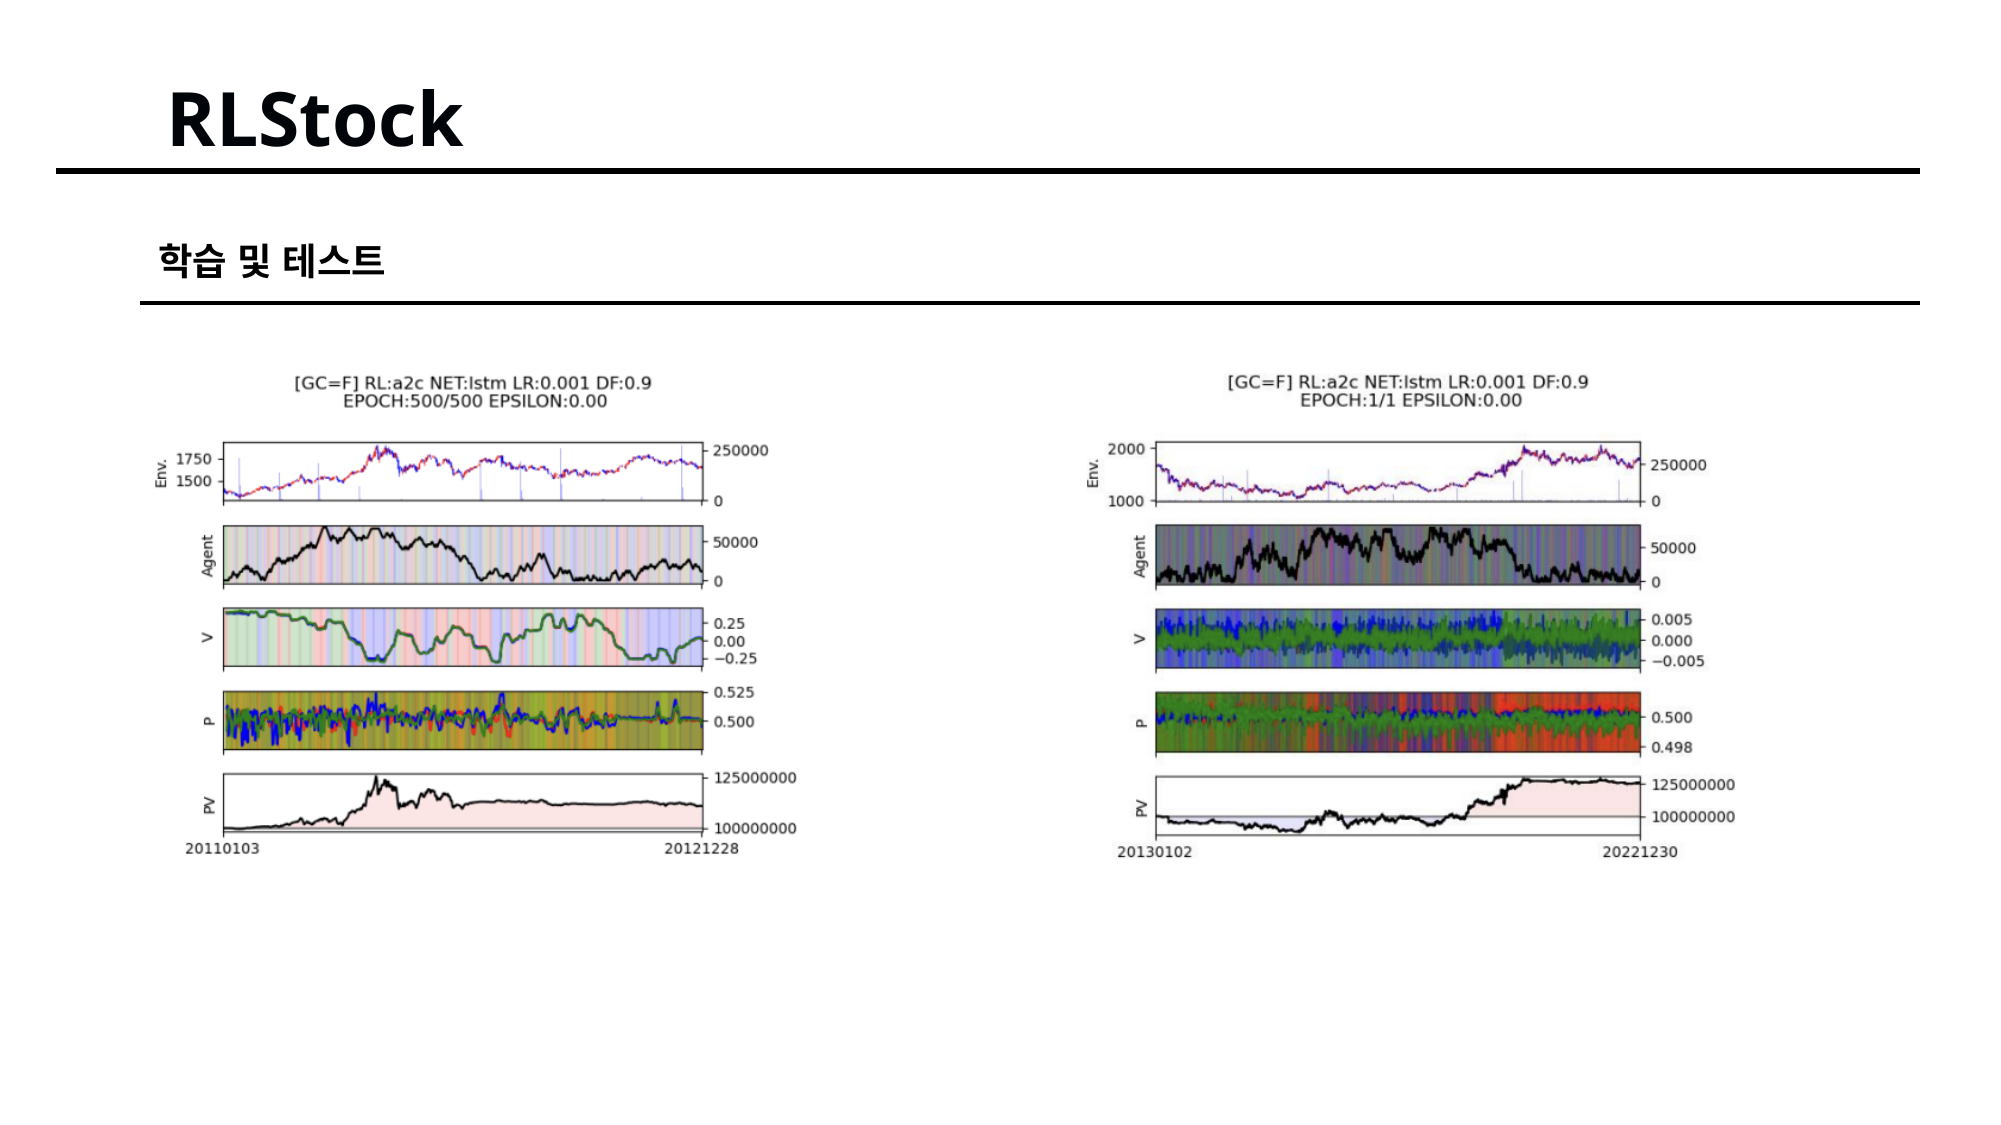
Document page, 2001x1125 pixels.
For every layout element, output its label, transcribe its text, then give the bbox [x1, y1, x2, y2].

picture [1074, 366, 1743, 868]
picture [139, 366, 808, 868]
text_box RLStock [151, 63, 479, 169]
text_box 학습 및 테스트 [143, 230, 402, 291]
